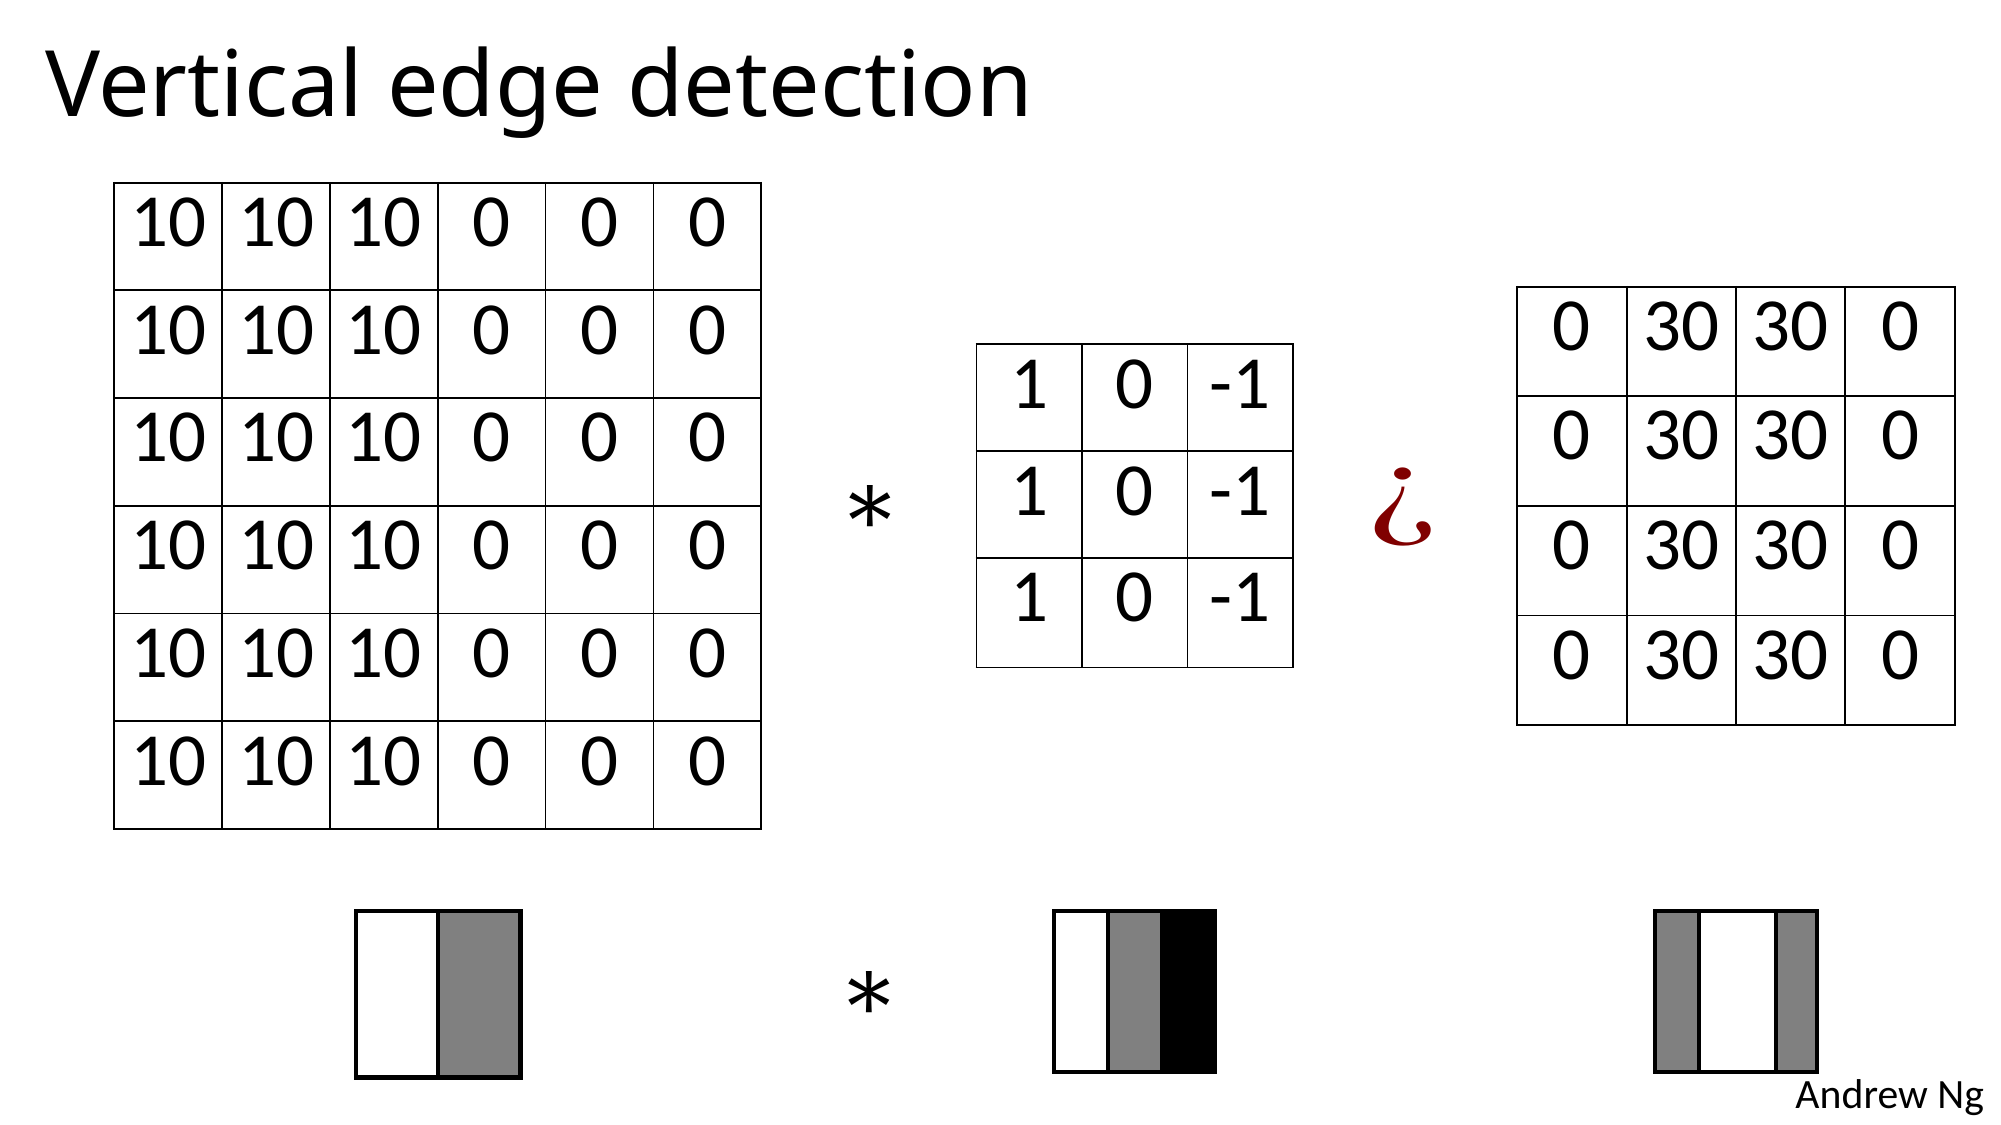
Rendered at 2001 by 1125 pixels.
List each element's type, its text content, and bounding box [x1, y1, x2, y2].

table_cell 0 [439, 722, 545, 828]
table_cell 0 [654, 722, 760, 828]
table_cell 10 [223, 291, 329, 397]
table_cell 0 [1083, 452, 1187, 557]
table_header 0 [1846, 288, 1954, 395]
table_cell 10 [115, 399, 221, 505]
table_header 0 [439, 184, 545, 289]
table_header 30 [1628, 288, 1735, 395]
table_header 0 [654, 184, 760, 289]
table_cell 10 [115, 507, 221, 613]
table_cell 0 [1518, 507, 1626, 615]
table_cell 0 [1083, 559, 1187, 667]
table_cell 0 [546, 399, 653, 505]
table_cell 0 [439, 291, 545, 397]
table_cell 30 [1628, 616, 1735, 724]
table_cell 10 [331, 614, 437, 720]
table_header 30 [1737, 288, 1844, 395]
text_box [839, 910, 1216, 1072]
table_cell 0 [1518, 616, 1626, 724]
table_cell 0 [654, 507, 760, 613]
table_header 10 [223, 184, 329, 289]
table_cell 10 [115, 291, 221, 397]
table_cell 0 [1846, 507, 1954, 615]
table_cell 0 [439, 399, 545, 505]
table_cell 0 [546, 507, 653, 613]
table_cell 10 [331, 291, 437, 397]
table_cell 0 [654, 614, 760, 720]
table_cell -1 [1188, 559, 1292, 667]
table_cell 0 [439, 507, 545, 613]
table_cell 0 [654, 399, 760, 505]
table_cell 30 [1737, 397, 1844, 505]
table_cell 10 [115, 722, 221, 828]
table_cell 0 [1518, 397, 1626, 505]
table_header 0 [1518, 288, 1626, 395]
table_cell 0 [654, 291, 760, 397]
table_header 0 [1083, 345, 1187, 450]
table_header -1 [1188, 345, 1292, 450]
table_cell 0 [546, 722, 653, 828]
table_header 10 [115, 184, 221, 289]
table_header 10 [331, 184, 437, 289]
table_cell 10 [223, 614, 329, 720]
table_cell 0 [1846, 616, 1954, 724]
table_cell 10 [331, 507, 437, 613]
table_cell 10 [223, 507, 329, 613]
table_cell 30 [1628, 507, 1735, 615]
table_cell 10 [331, 722, 437, 828]
title Vertical edge detection [30, 29, 1755, 248]
table_cell -1 [1188, 452, 1292, 557]
table_cell 30 [1628, 397, 1735, 505]
table_cell 0 [546, 291, 653, 397]
table_cell 10 [115, 614, 221, 720]
table_header 0 [546, 184, 653, 289]
table_cell 30 [1737, 507, 1844, 615]
table_cell 10 [223, 399, 329, 505]
table_cell 30 [1737, 616, 1844, 724]
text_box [1654, 910, 1818, 1072]
table_cell 0 [546, 614, 653, 720]
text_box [355, 910, 521, 1078]
table_cell 1 [977, 559, 1081, 667]
table_cell 0 [1846, 397, 1954, 505]
table_cell 10 [331, 399, 437, 505]
table_cell 1 [977, 452, 1081, 557]
table_cell 10 [223, 722, 329, 828]
table_header 1 [977, 345, 1081, 450]
table_cell 0 [439, 614, 545, 720]
